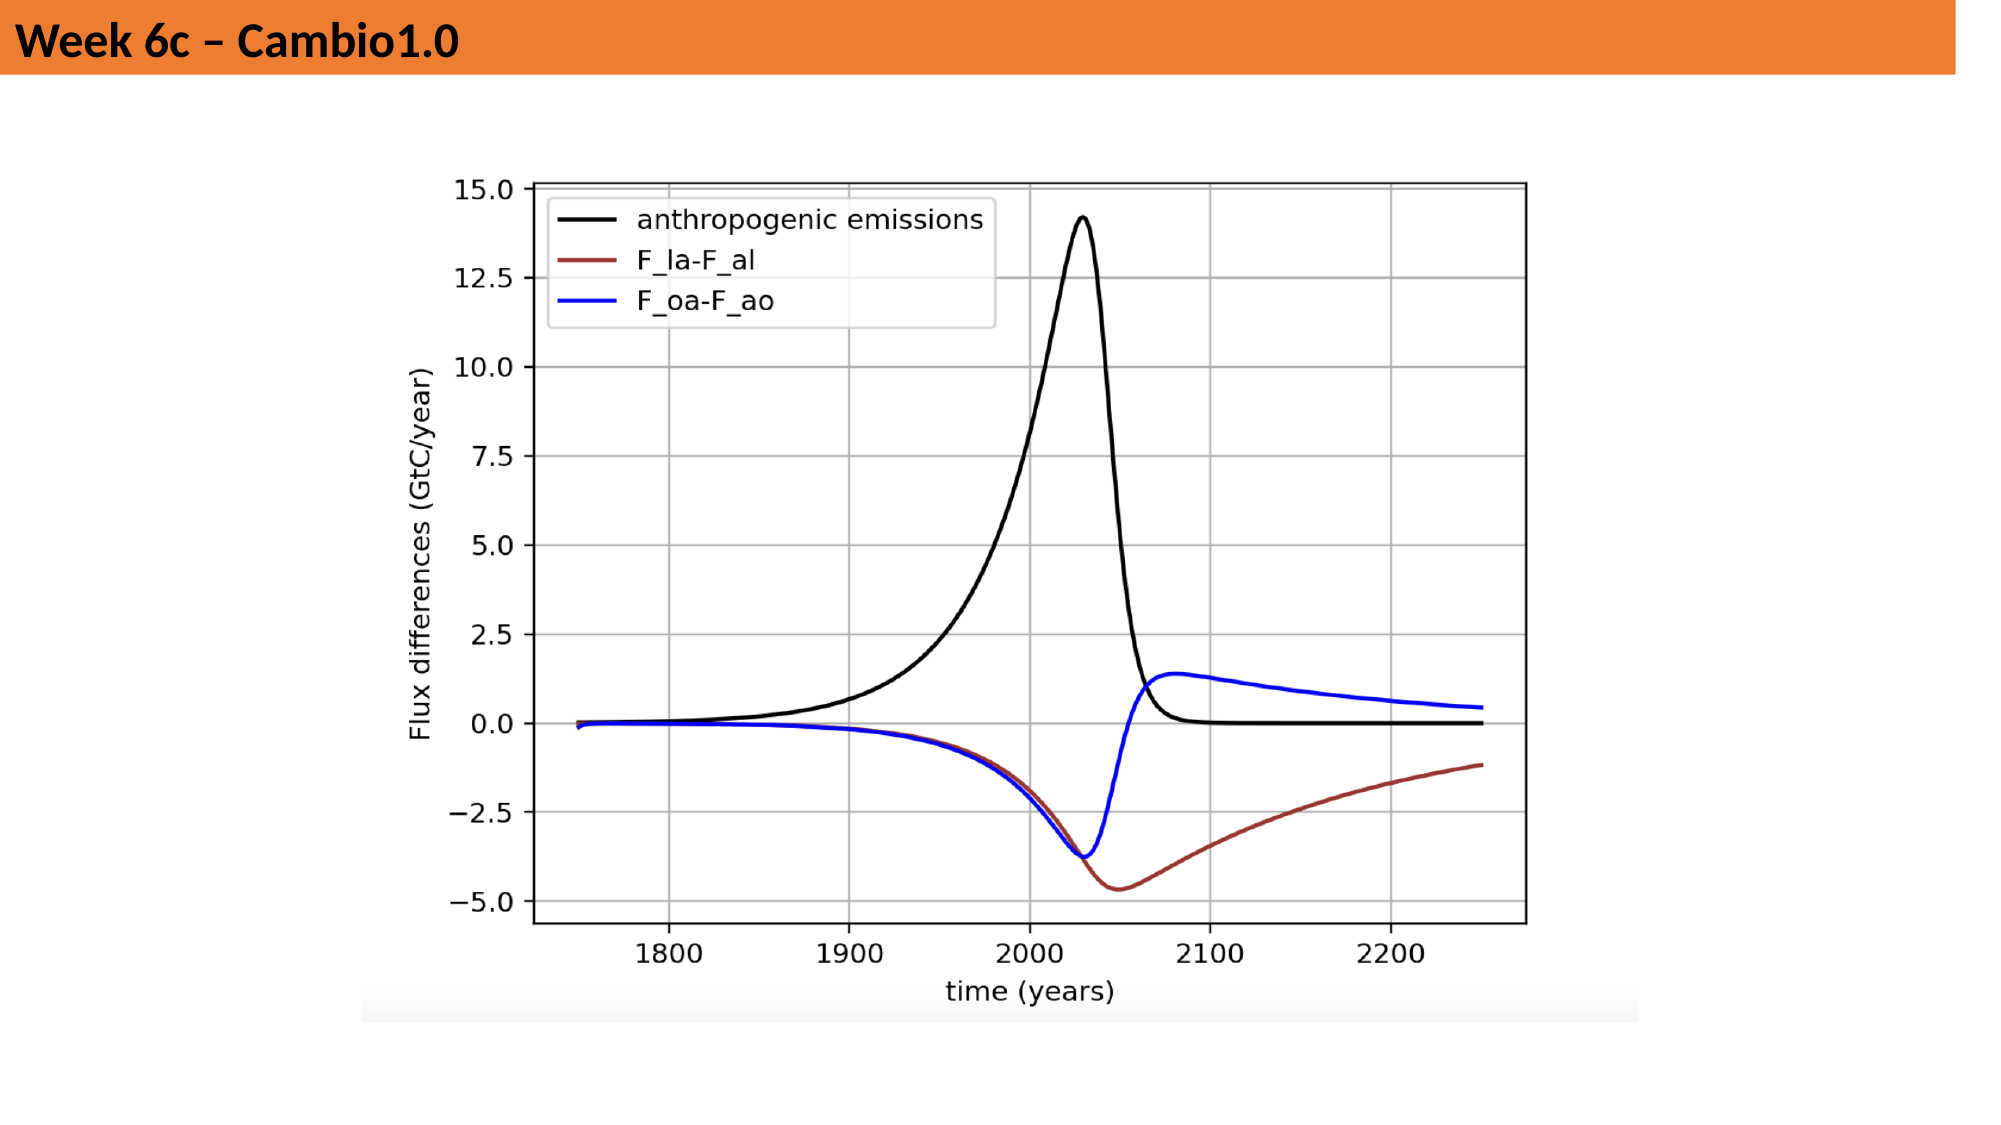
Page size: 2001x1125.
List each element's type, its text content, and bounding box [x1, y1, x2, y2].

picture [362, 106, 1638, 1022]
text_box Week 6c – Cambio1.0 [0, 0, 1956, 75]
